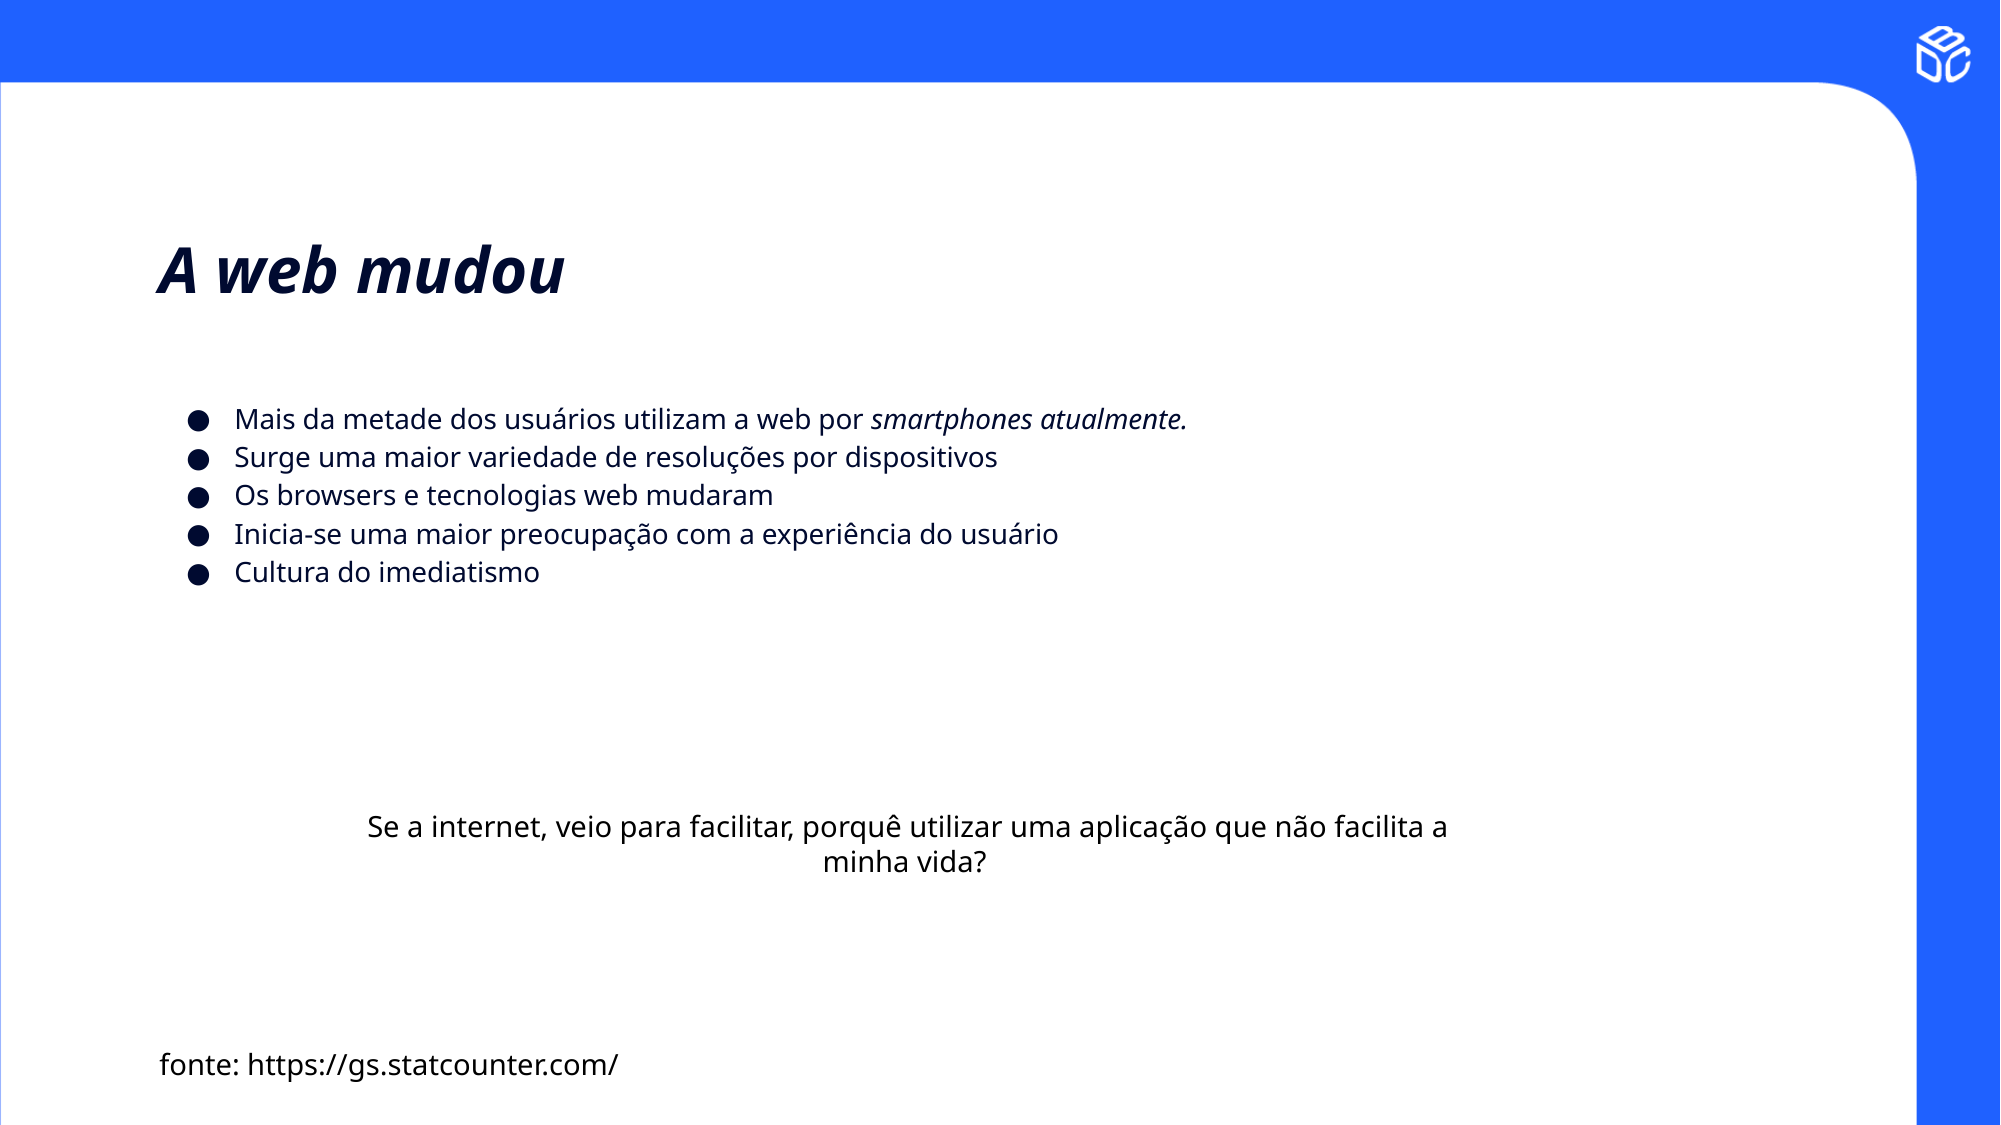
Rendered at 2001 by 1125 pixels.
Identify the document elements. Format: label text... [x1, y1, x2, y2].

picture [0, 0, 2000, 1125]
subtitle Mais da metade dos usuários utilizam a web por smartphones atualmente. Surge uma maior variedade de resoluções por dispositivos Os browsers e tecnologias web mudaram Inicia-se uma maior preocupação com a experiência do usuário Cultura do imediatismo [144, 381, 1463, 790]
title A web mudou [144, 214, 1425, 340]
text_box Se a internet, veio para facilitar, porquê utilizar uma aplicação que não facilita a minha vida? [330, 793, 1487, 894]
text_box fonte: https://gs.statcounter.com/ [144, 1031, 635, 1097]
